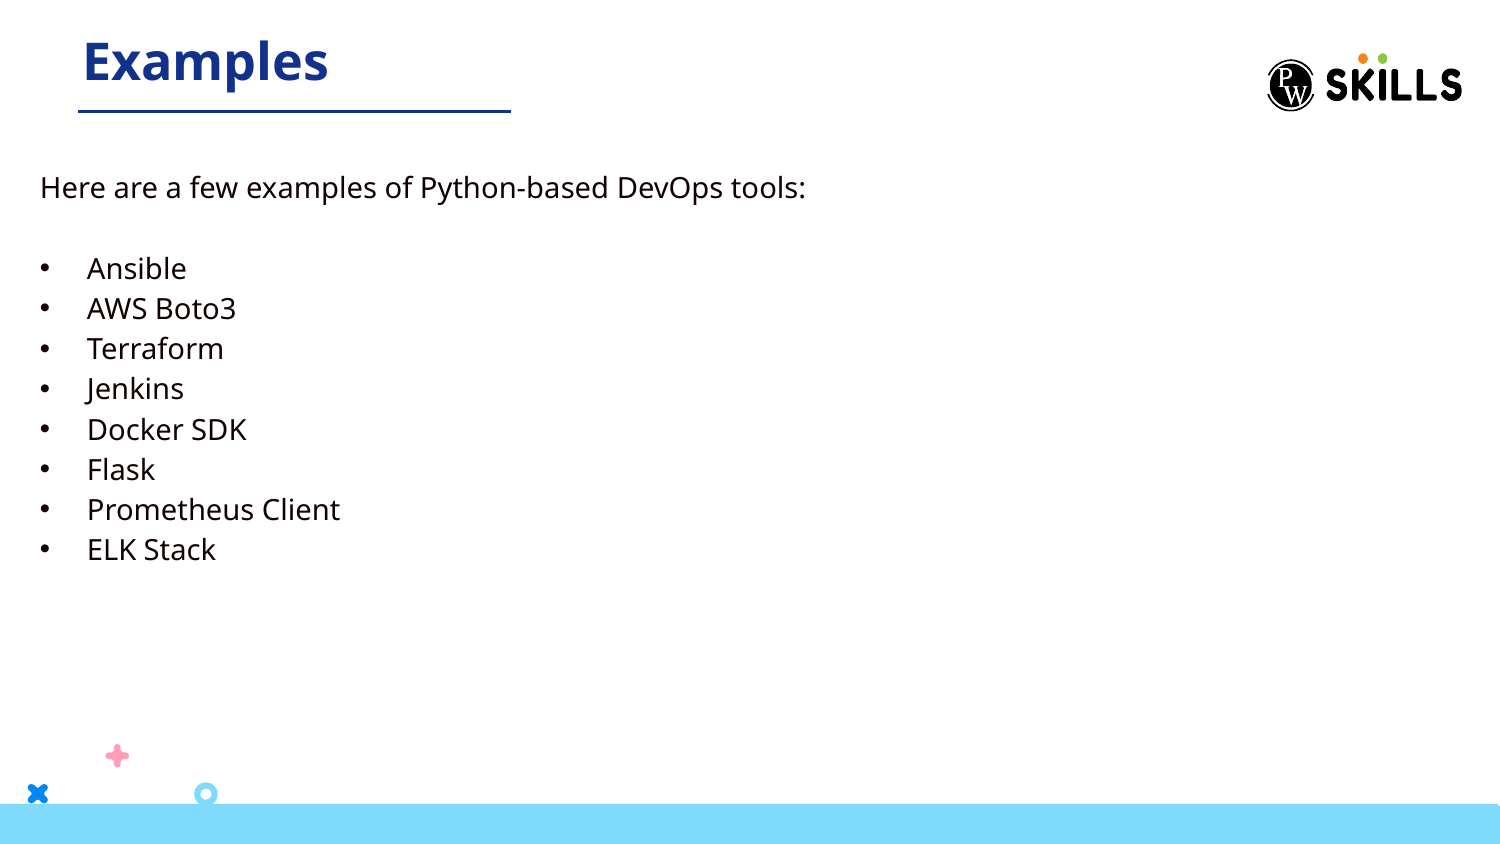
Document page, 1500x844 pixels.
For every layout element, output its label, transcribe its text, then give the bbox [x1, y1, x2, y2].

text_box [27, 743, 218, 807]
title Examples [67, 13, 1222, 135]
text_box [0, 805, 1500, 844]
picture [1266, 53, 1463, 112]
list Here are a few examples of Python-based DevOps tools: Ansible AWS Boto3 Terraform Jenkins Docker SDK Flask Prometheus Client ELK Stack [0, 149, 1418, 657]
